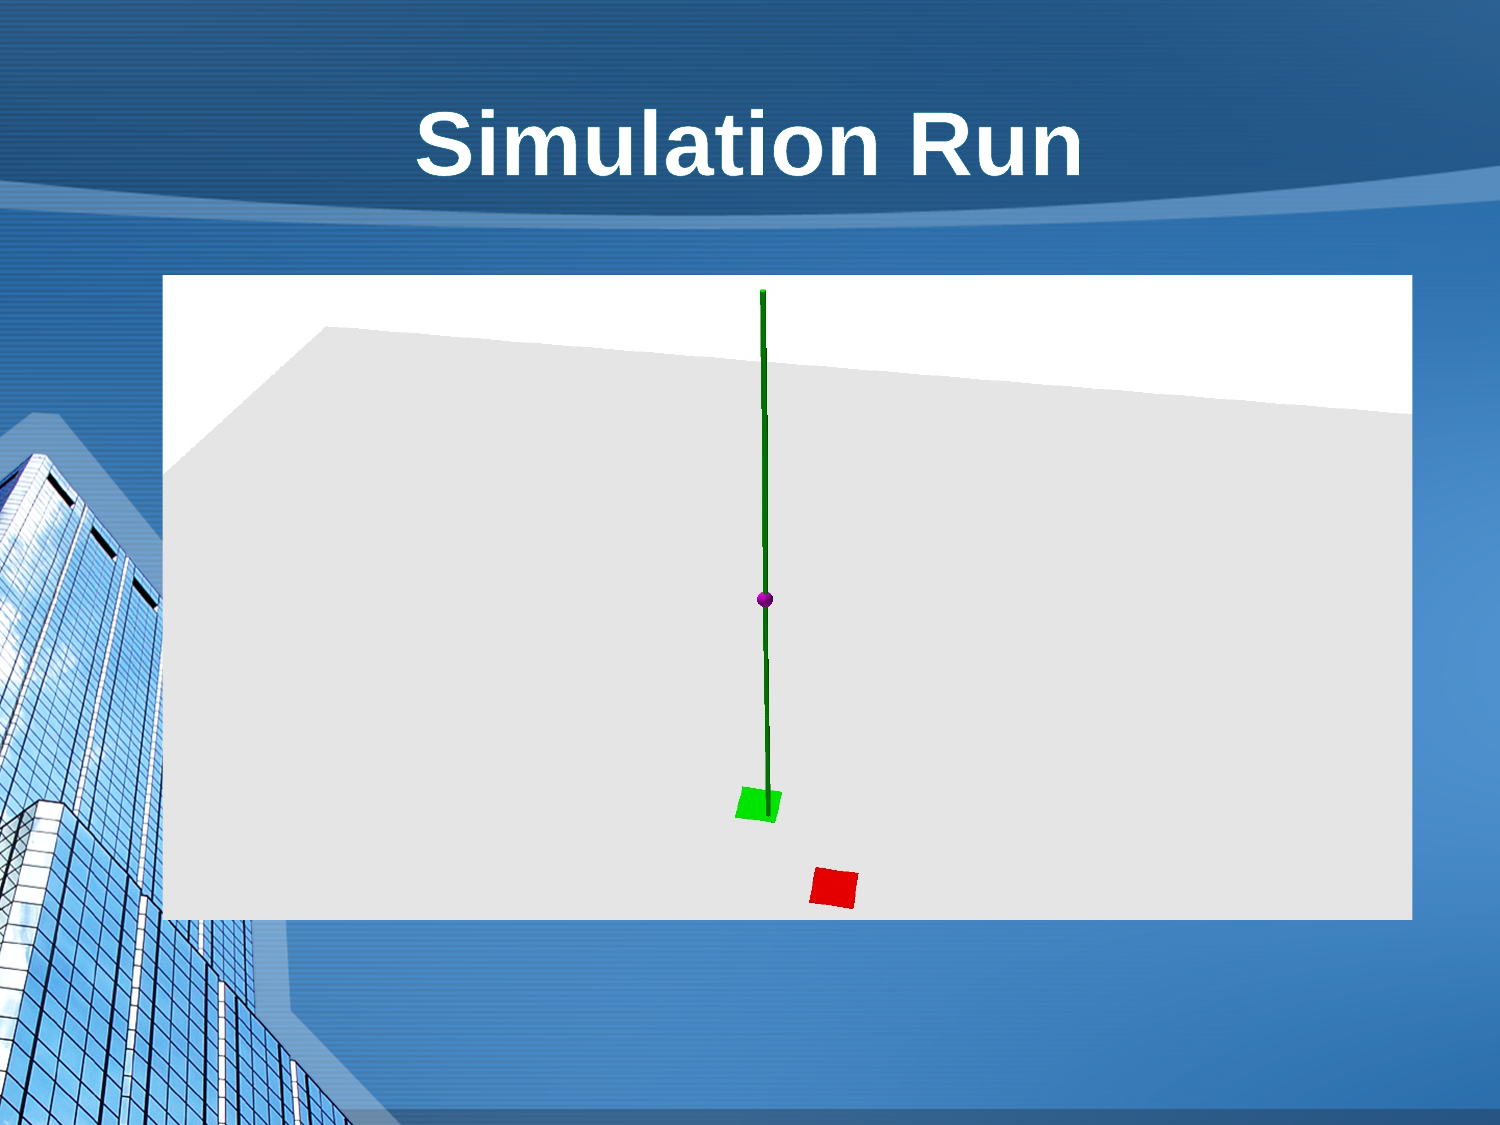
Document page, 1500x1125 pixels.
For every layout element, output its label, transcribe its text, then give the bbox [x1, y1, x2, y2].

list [162, 274, 1413, 920]
title Simulation Run [75, 45, 1425, 233]
picture [0, 0, 1500, 1125]
